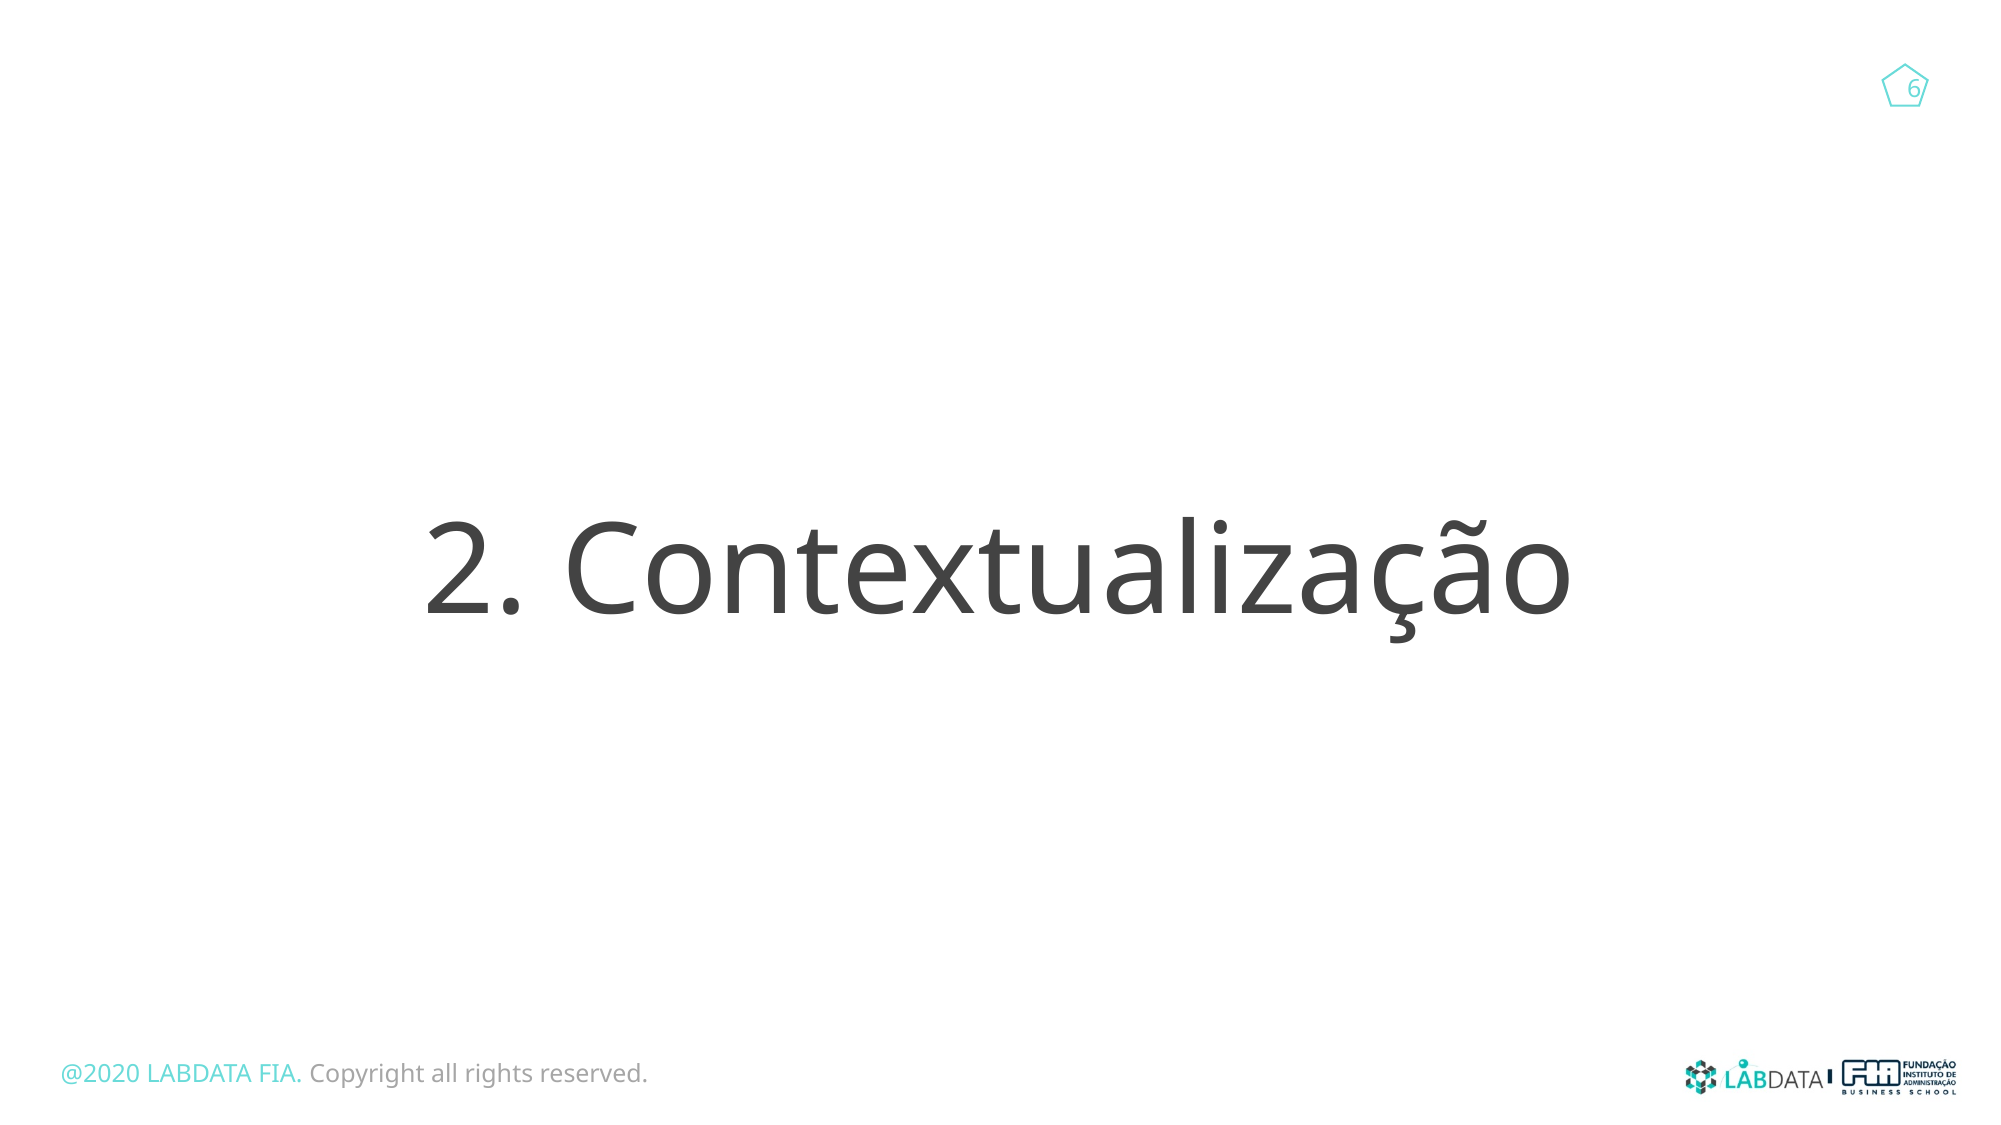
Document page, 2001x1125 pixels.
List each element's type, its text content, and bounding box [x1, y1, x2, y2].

text_box [1881, 63, 1929, 107]
picture [1682, 1048, 1962, 1102]
slide_number @2020 LABDATA FIA. Copyright all rights reserved. [45, 1042, 721, 1103]
text_box 2. Contextualização [373, 478, 1627, 647]
text_box 6 [1876, 60, 1937, 120]
